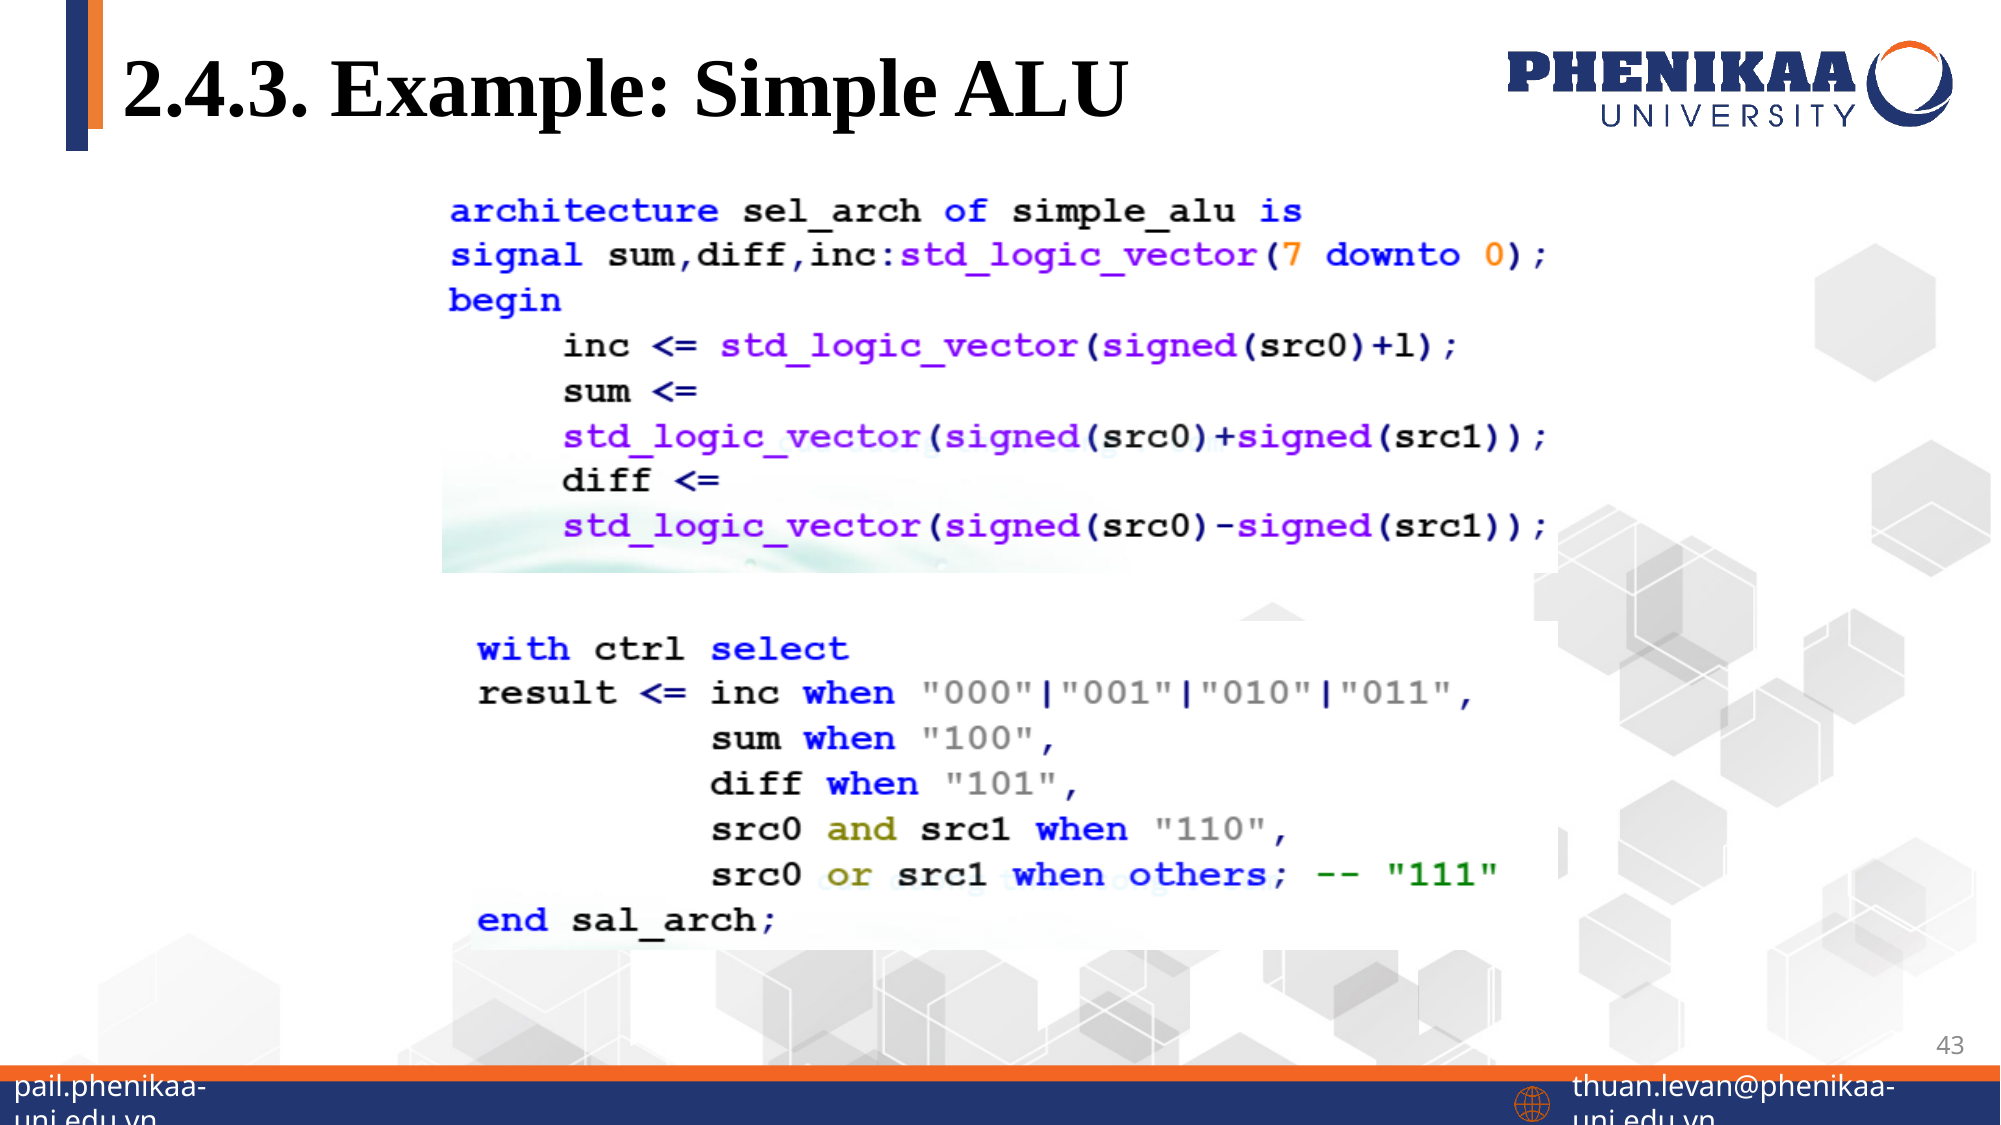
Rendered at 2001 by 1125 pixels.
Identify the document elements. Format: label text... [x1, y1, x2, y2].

title 2.4.3. Example: Simple ALU [107, 37, 1948, 128]
slide_number 43 [1529, 1016, 1980, 1077]
picture [0, 0, 2000, 1065]
